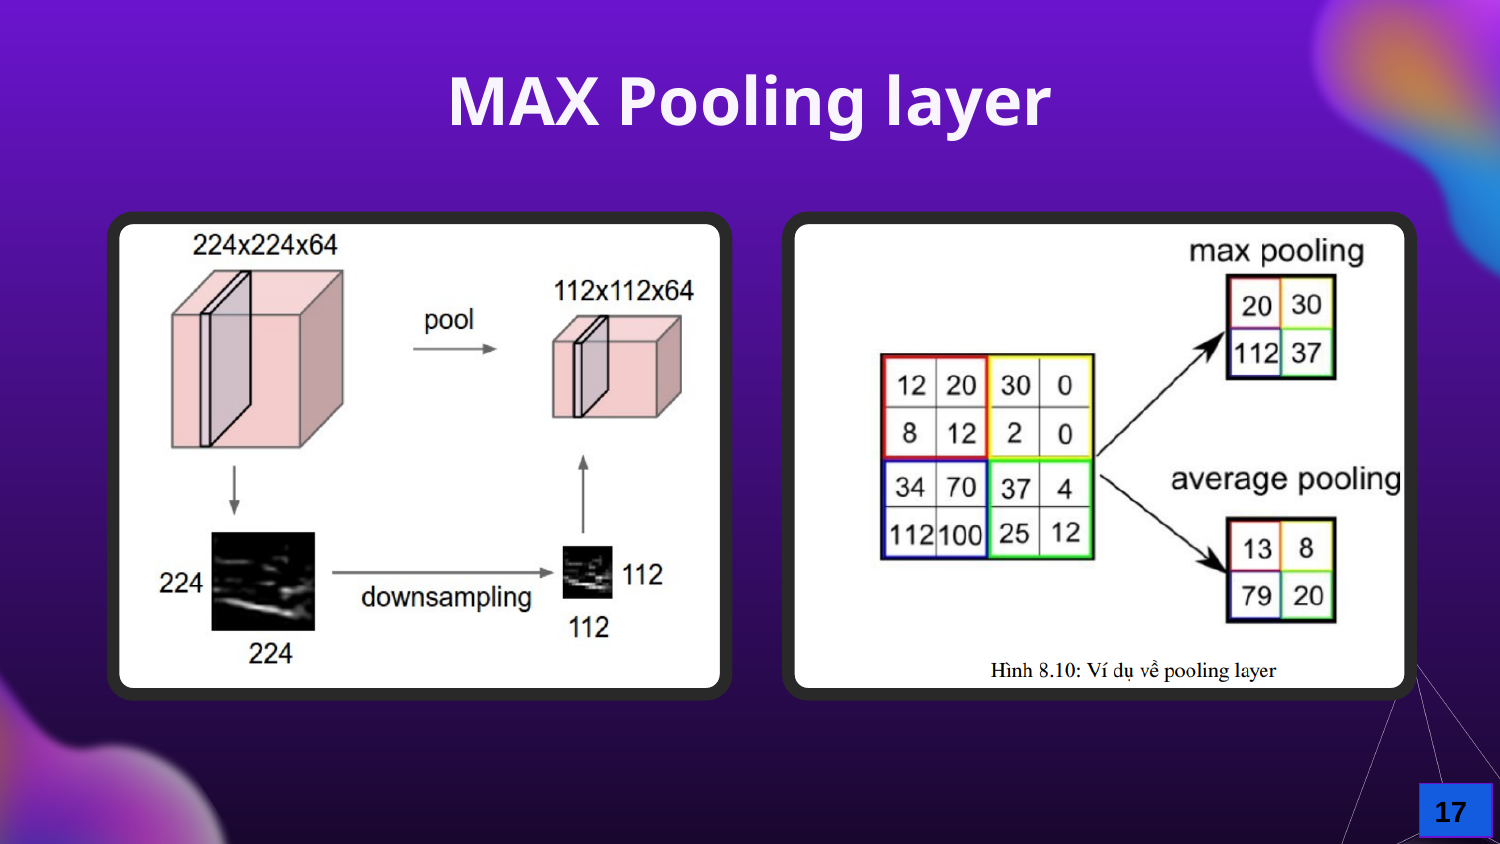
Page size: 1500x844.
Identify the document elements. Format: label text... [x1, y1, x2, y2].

text_box 17 [1419, 783, 1492, 838]
text_box MAX Pooling layer [0, 0, 1500, 198]
picture [0, 217, 727, 844]
picture [788, 198, 1500, 844]
